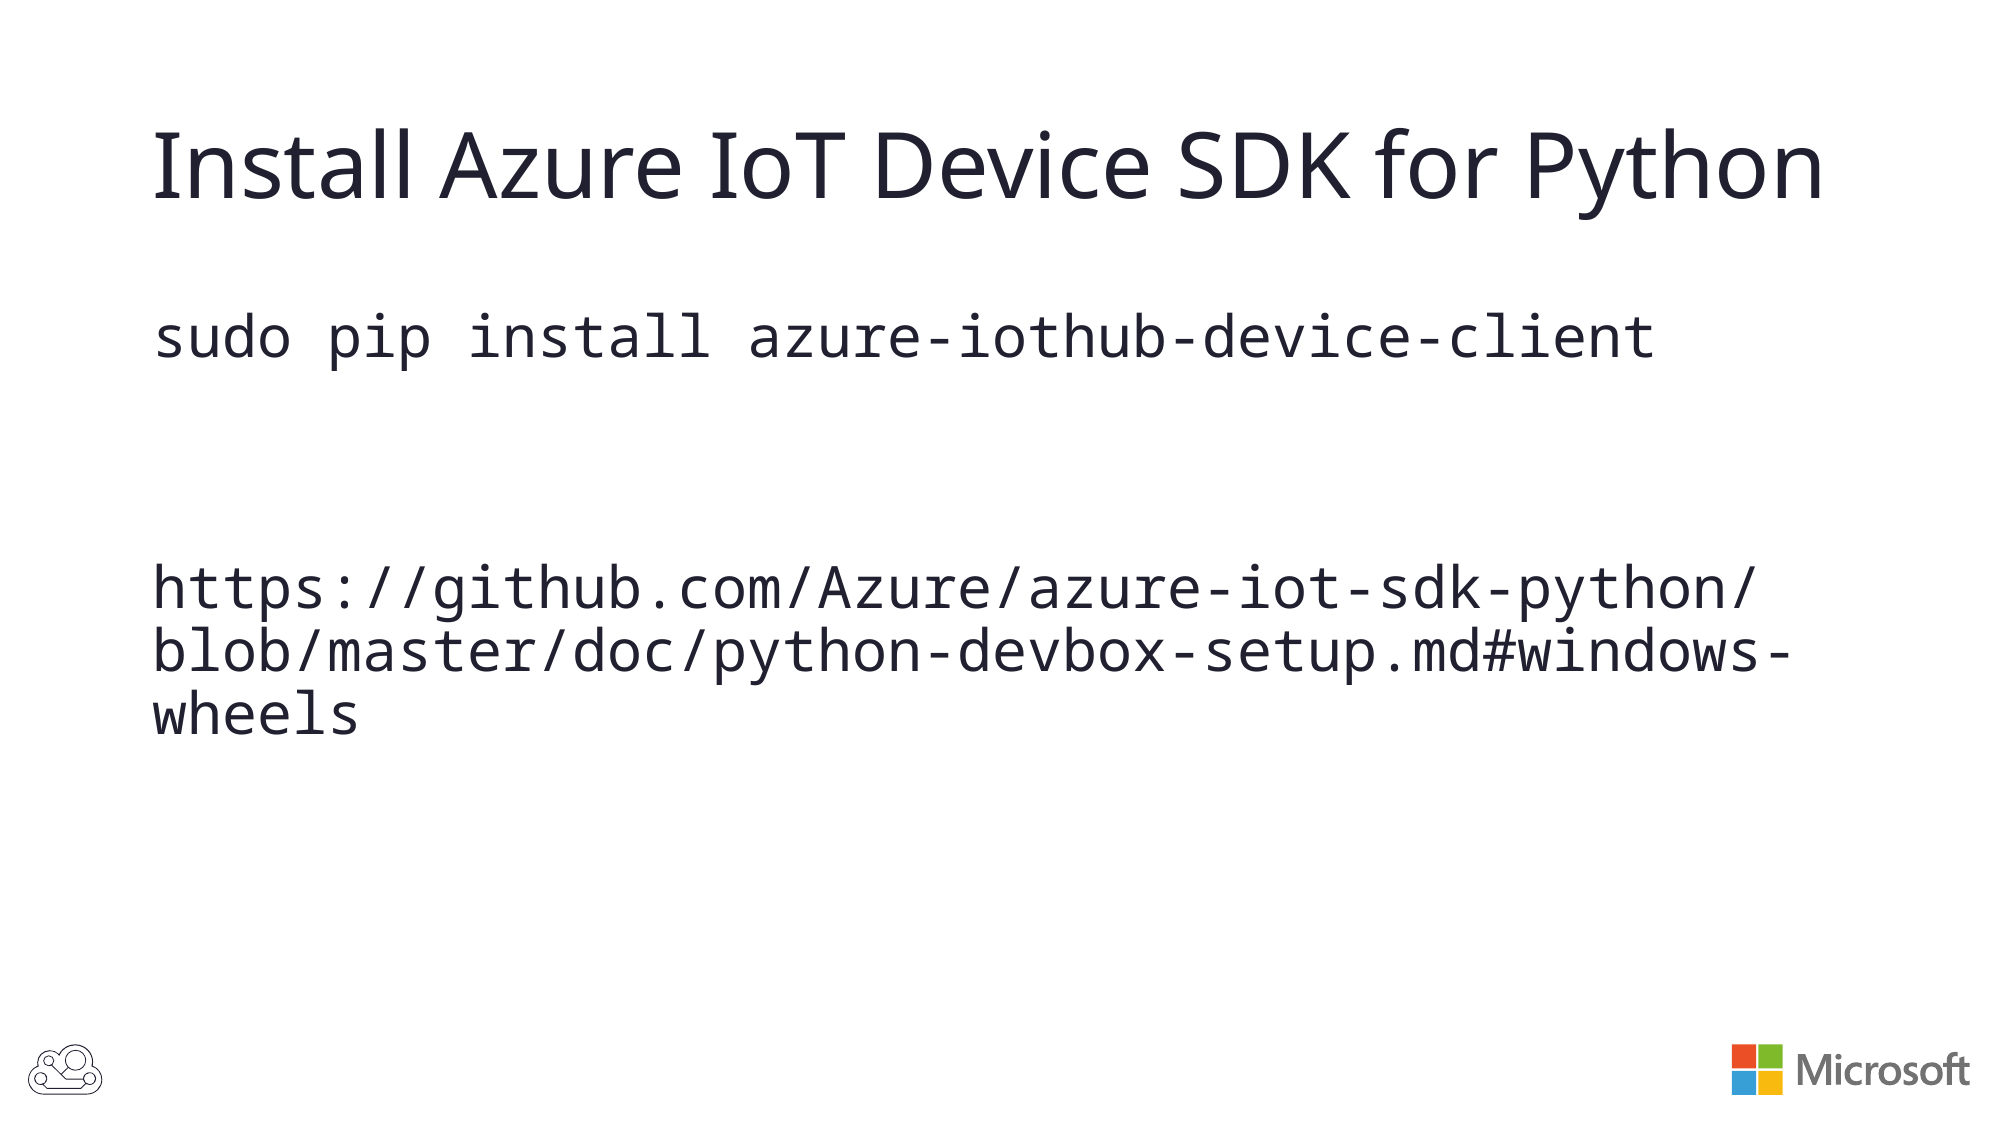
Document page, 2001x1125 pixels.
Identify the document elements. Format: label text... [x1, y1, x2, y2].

title Install Azure IoT Device SDK for Python [137, 59, 1863, 278]
list sudo pip install azure-iothub-device-client https://github.com/Azure/azure-iot-sdk-python/blob/master/doc/python-devbox-setup.md#windows-wheels [137, 299, 1863, 1014]
